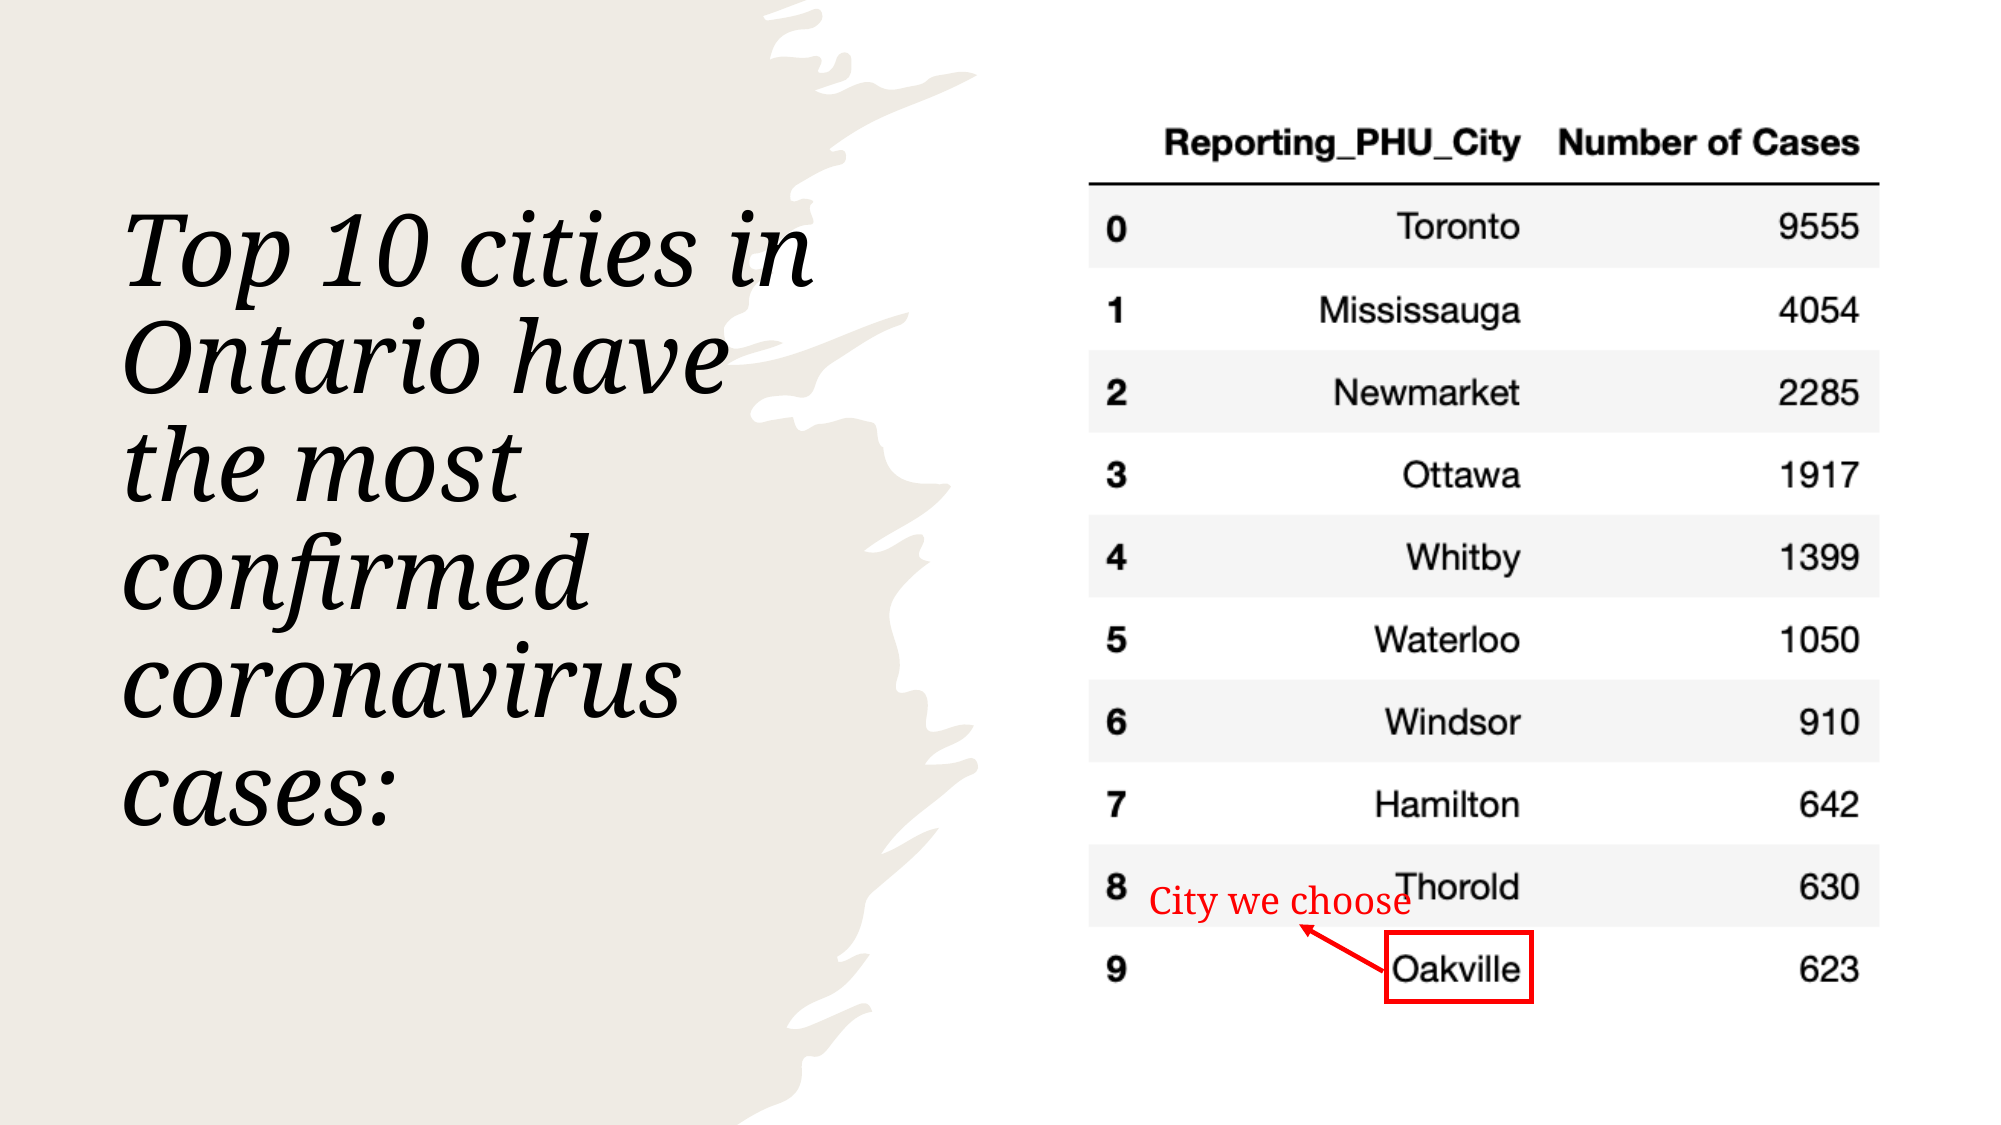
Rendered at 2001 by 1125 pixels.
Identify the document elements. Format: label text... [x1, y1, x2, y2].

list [1083, 114, 1895, 1011]
title Top 10 cities in Ontario have the most confirmed coronavirus cases: [105, 105, 903, 855]
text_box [1299, 924, 1384, 972]
text_box [741, 0, 2000, 1125]
text_box [0, 0, 980, 1125]
